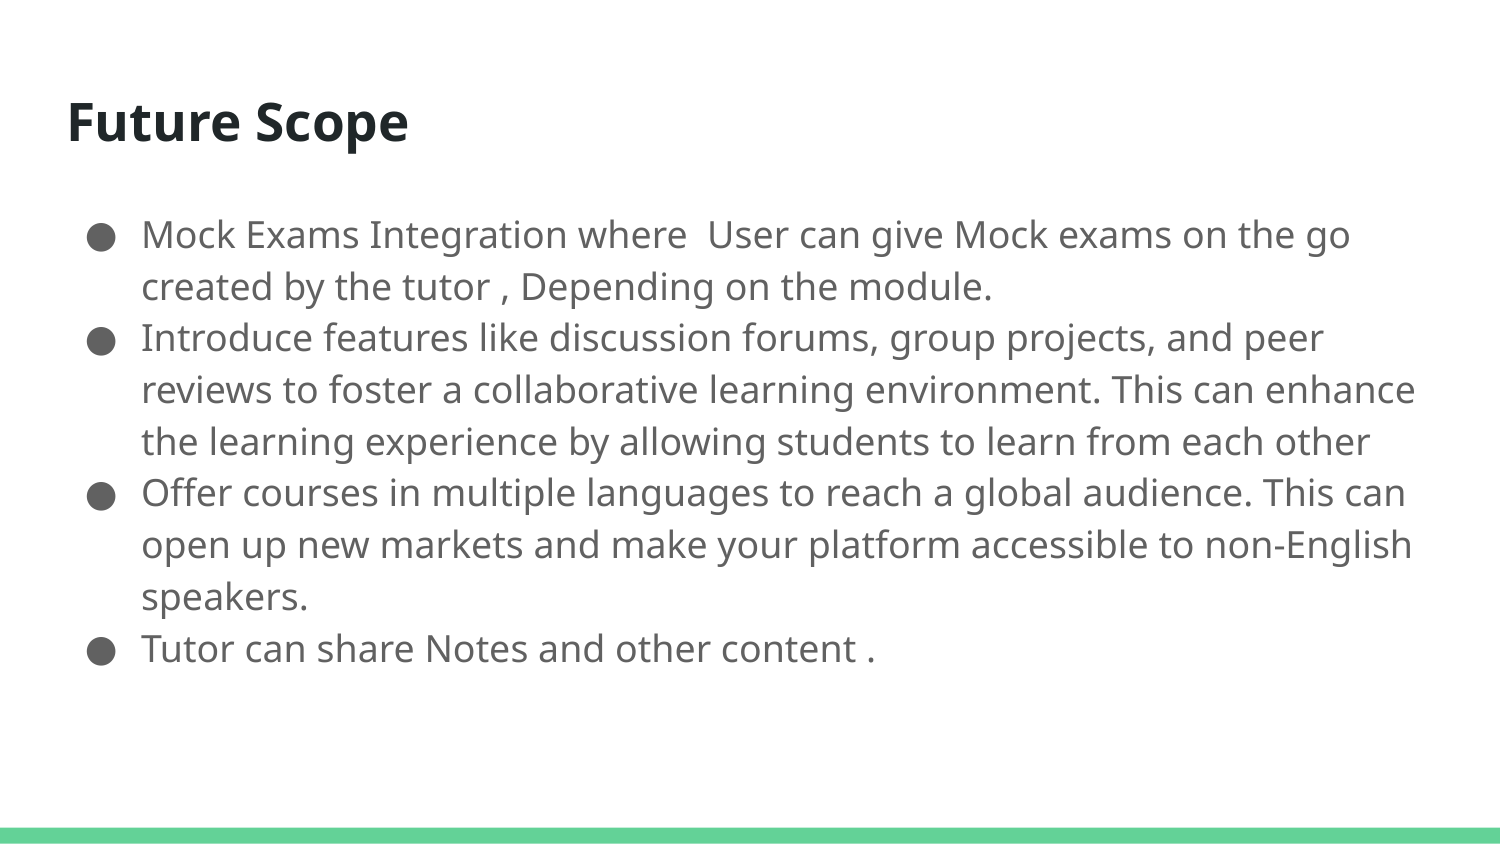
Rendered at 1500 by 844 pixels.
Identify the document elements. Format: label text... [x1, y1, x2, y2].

list Mock Exams Integration where User can give Mock exams on the go created by the tutor , Depending on the module. Introduce features like discussion forums, group projects, and peer reviews to foster a collaborative learning environment. This can enhance the learning experience by allowing students to learn from each other Offer courses in multiple languages to reach a global audience. This can open up new markets and make your platform accessible to non-English speakers. Tutor can share Notes and other content . [51, 189, 1449, 750]
title Future Scope [51, 72, 1449, 167]
